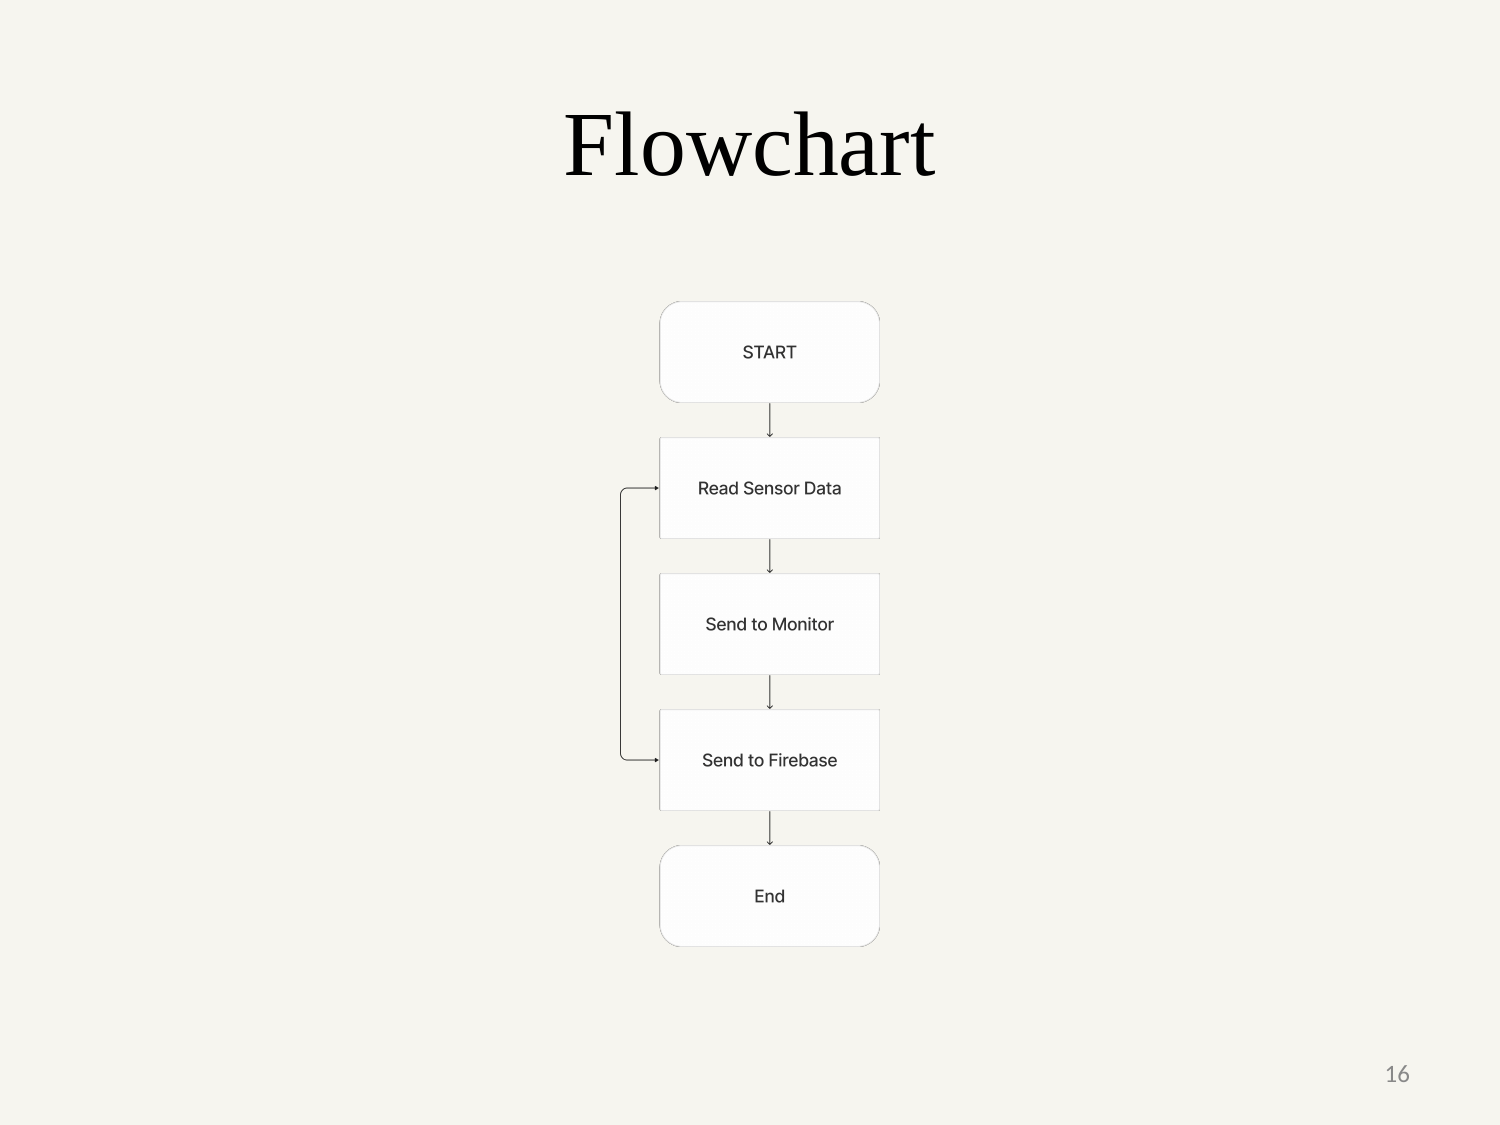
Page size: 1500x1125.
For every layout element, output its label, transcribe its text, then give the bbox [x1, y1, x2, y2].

slide_number 16 [1074, 1042, 1425, 1103]
picture [619, 301, 881, 948]
title Flowchart [75, 45, 1425, 233]
